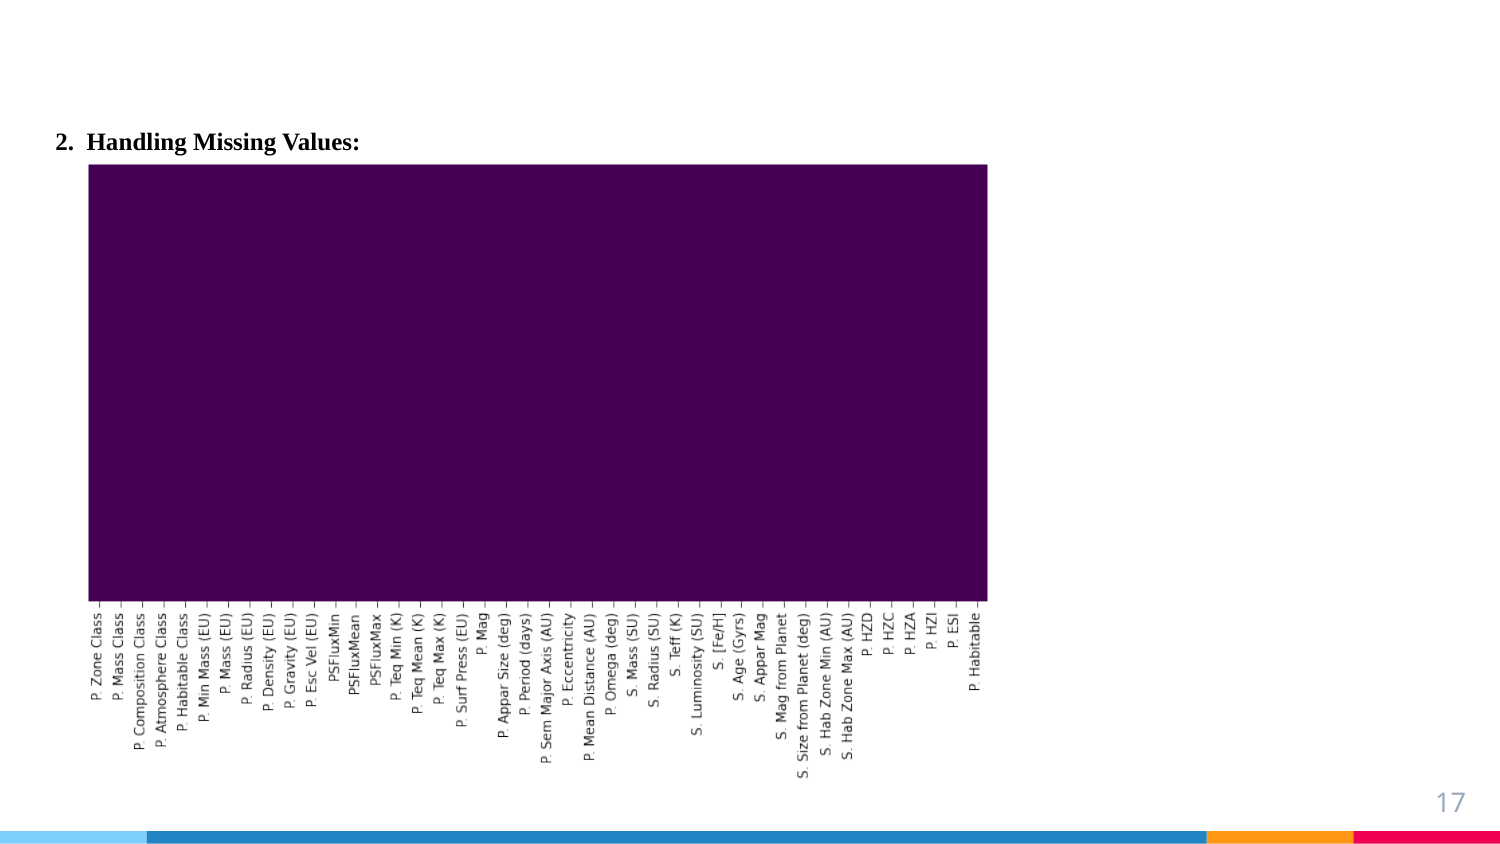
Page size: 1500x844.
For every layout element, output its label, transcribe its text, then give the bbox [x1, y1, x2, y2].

picture [78, 154, 996, 787]
slide_number 17 [1391, 770, 1482, 822]
text_box 2. Handling Missing Values: [40, 108, 750, 822]
